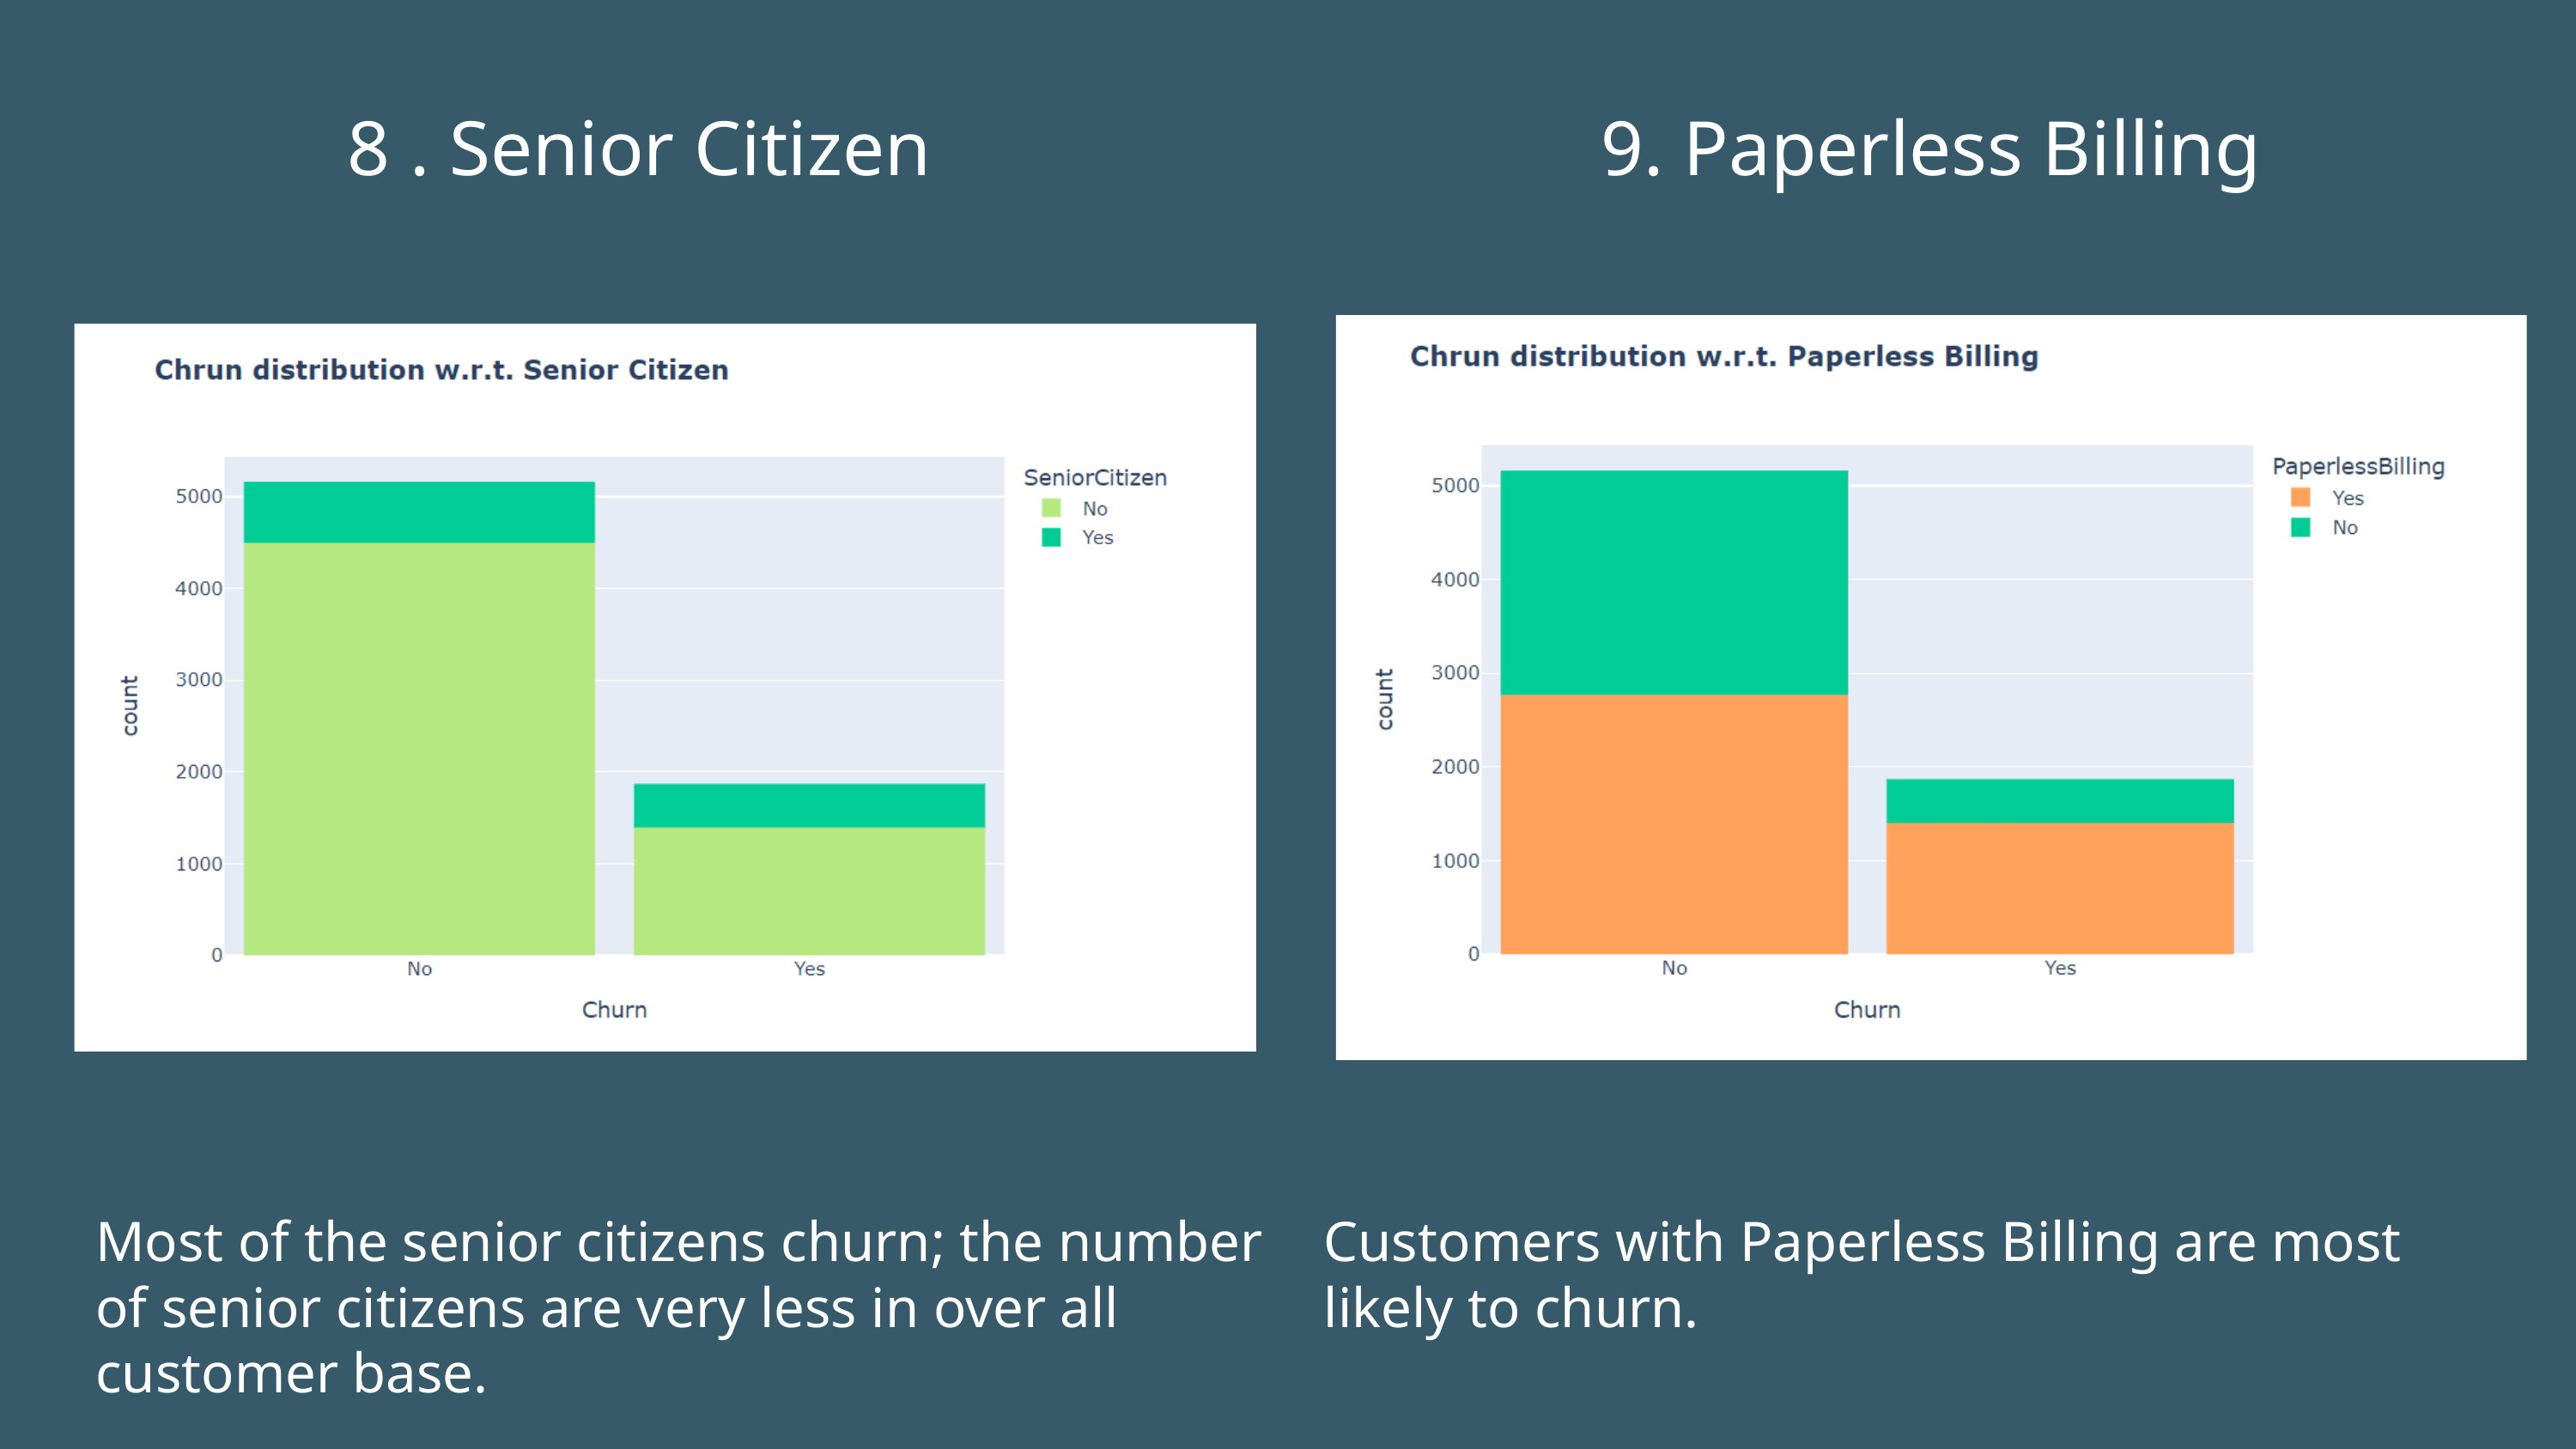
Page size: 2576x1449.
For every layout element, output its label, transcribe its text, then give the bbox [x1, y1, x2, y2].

text_box [1335, 315, 2527, 1061]
text_box Most of the senior citizens churn; the number of senior citizens are very less in over all customer base. [95, 1207, 1288, 1404]
text_box 9. Paperless Billing [1387, 95, 2476, 191]
text_box 8 . Senior Citizen [95, 95, 1184, 191]
text_box Customers with Paperless Billing are most likely to churn. [1323, 1207, 2539, 1338]
text_box [74, 324, 1256, 1052]
